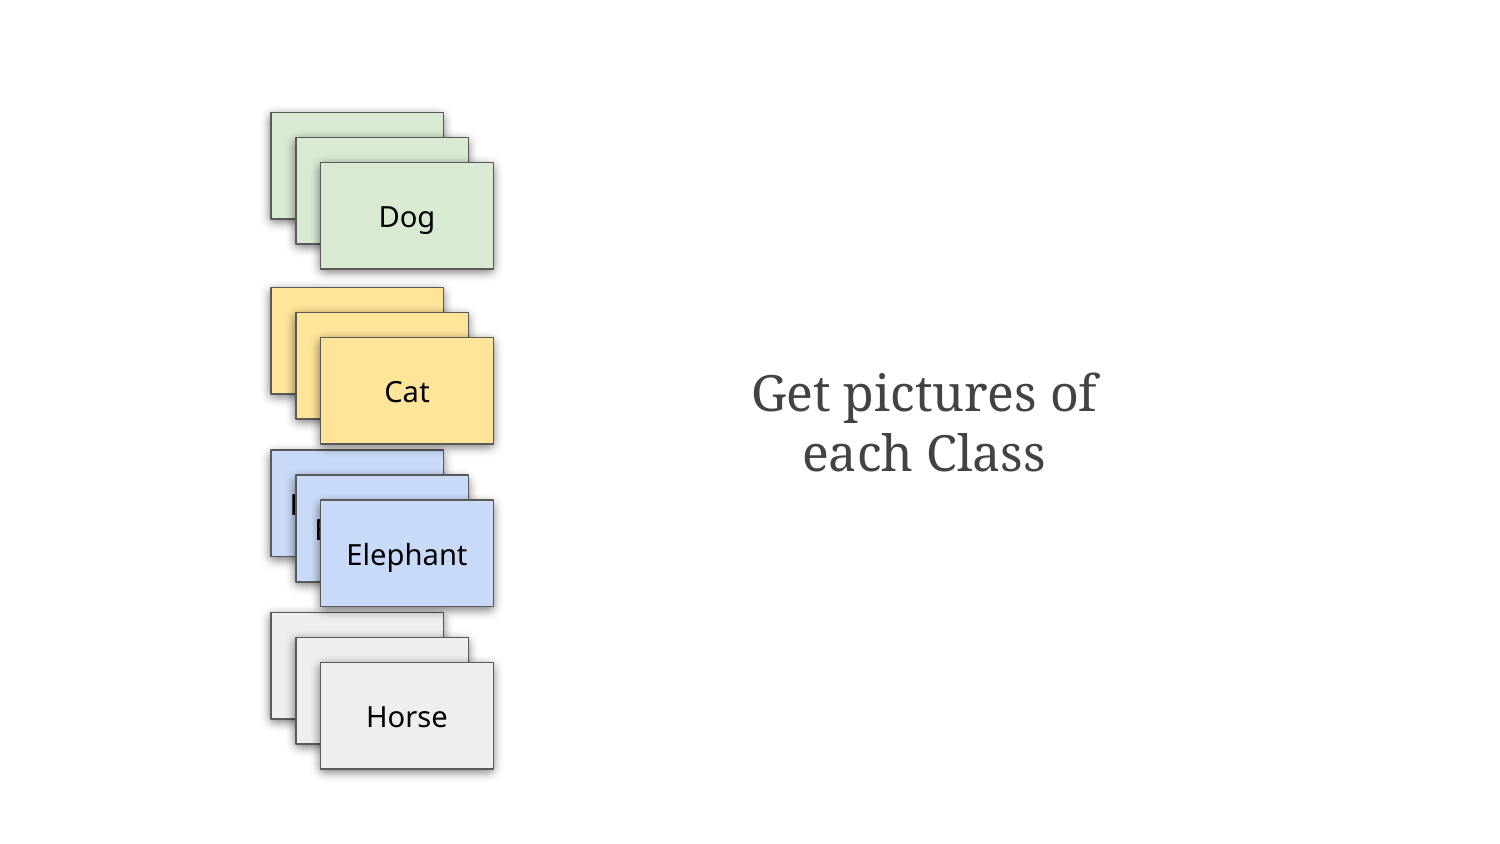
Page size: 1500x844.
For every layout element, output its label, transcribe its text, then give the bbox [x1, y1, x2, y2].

text_box Horse [295, 637, 469, 745]
text_box Dogs [270, 112, 444, 220]
text_box Elephants [295, 475, 469, 582]
text_box Elephants [270, 450, 444, 557]
text_box Horse [320, 662, 494, 770]
text_box Dog [320, 162, 494, 270]
text_box Get pictures of each Class [731, 344, 1117, 500]
text_box Dogs [295, 137, 469, 245]
text_box Cats [270, 287, 444, 395]
text_box Horse [270, 612, 444, 720]
text_box Cat [320, 337, 494, 445]
text_box Cats [295, 312, 469, 420]
text_box Elephant [320, 500, 494, 607]
